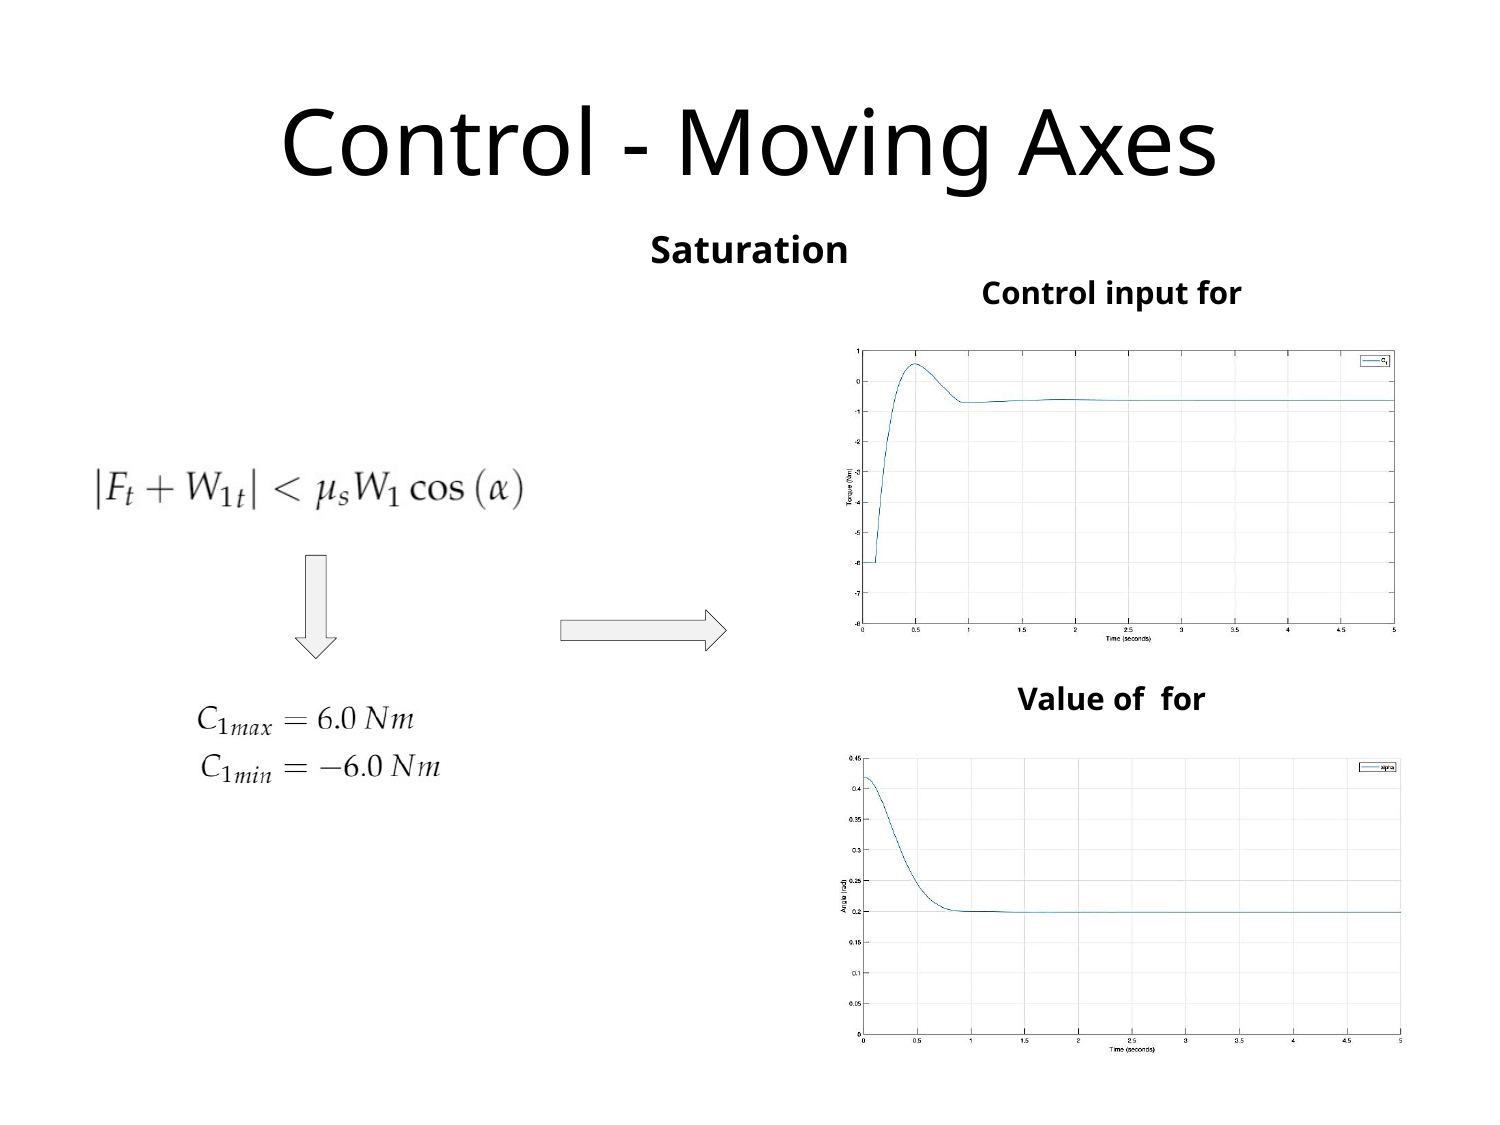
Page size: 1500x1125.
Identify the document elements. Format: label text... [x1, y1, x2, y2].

title Control - Moving Axes [75, 45, 1425, 233]
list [182, 693, 455, 799]
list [76, 445, 544, 526]
text_box Saturation [572, 218, 928, 279]
text_box [558, 607, 729, 653]
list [773, 325, 1459, 660]
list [773, 732, 1466, 1071]
text_box [293, 553, 339, 661]
